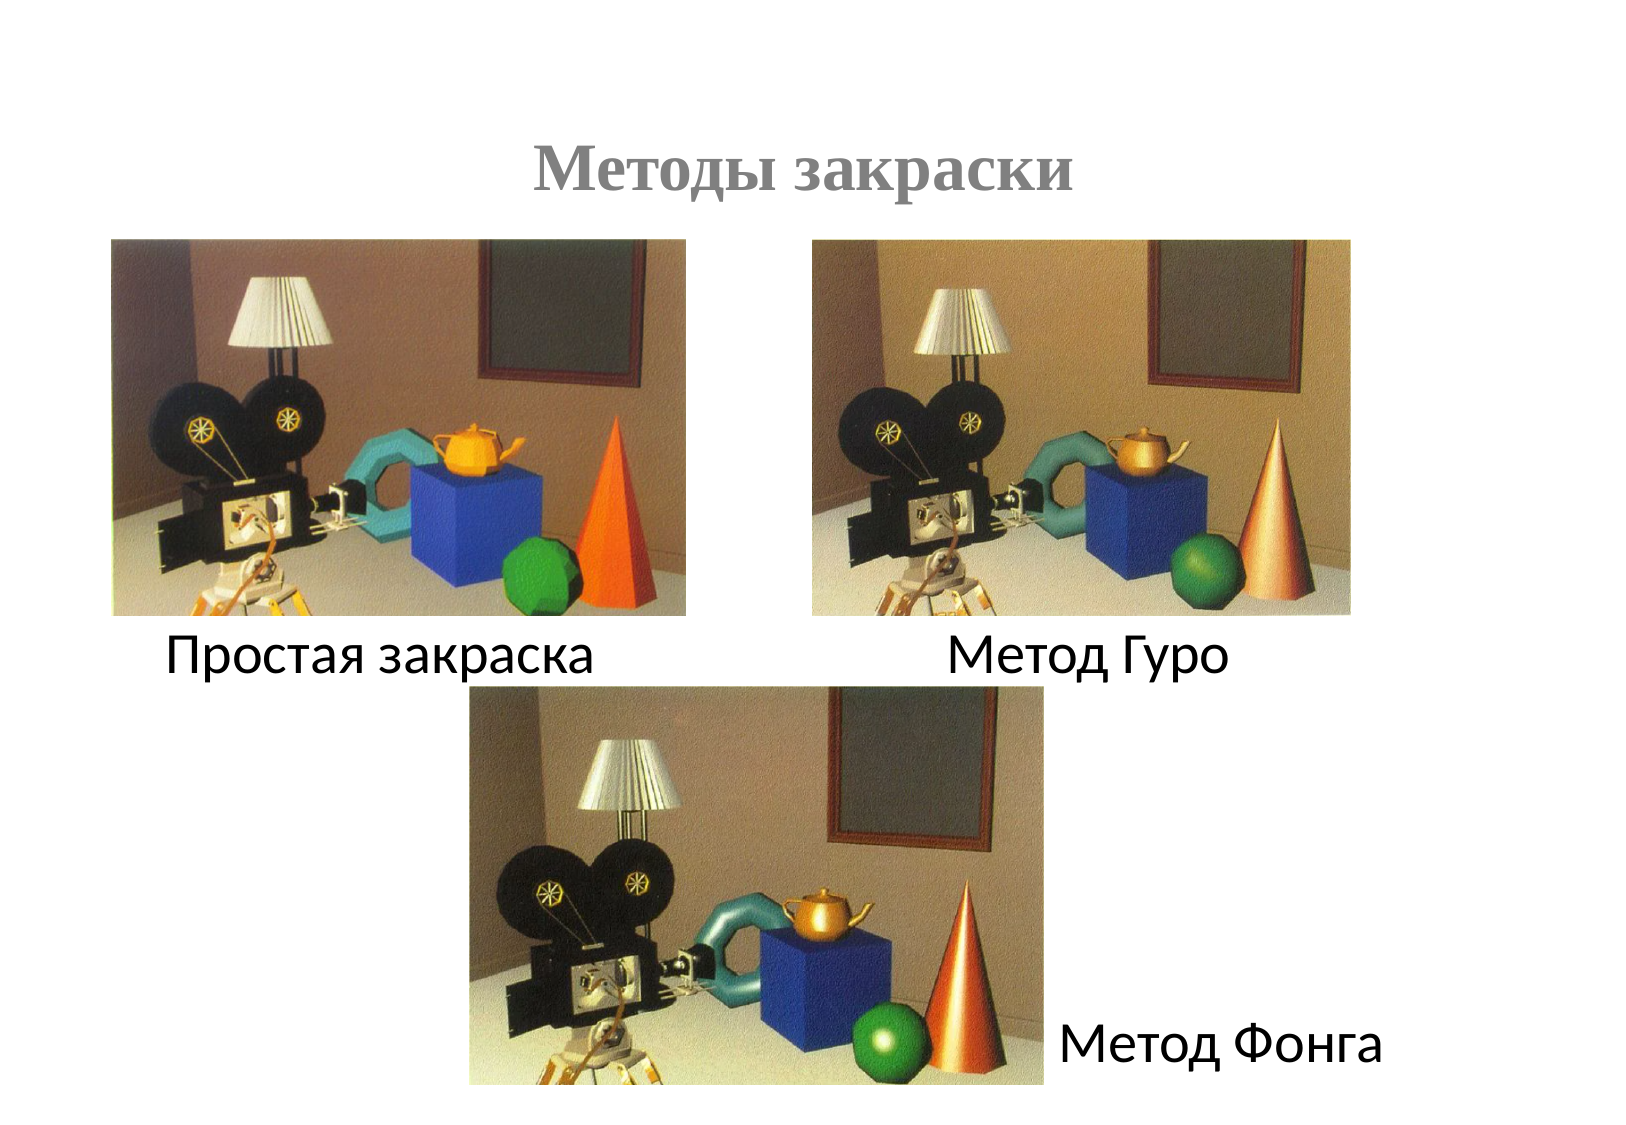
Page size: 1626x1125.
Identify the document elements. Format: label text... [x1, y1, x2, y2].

picture [812, 239, 1351, 616]
title Методы закраски [111, 59, 1514, 278]
text_box Метод Фонга [1043, 1004, 1541, 1106]
picture [111, 239, 686, 616]
picture [469, 686, 1044, 1085]
text_box Метод Гуро [931, 615, 1429, 717]
list Простая закраска [150, 616, 648, 717]
